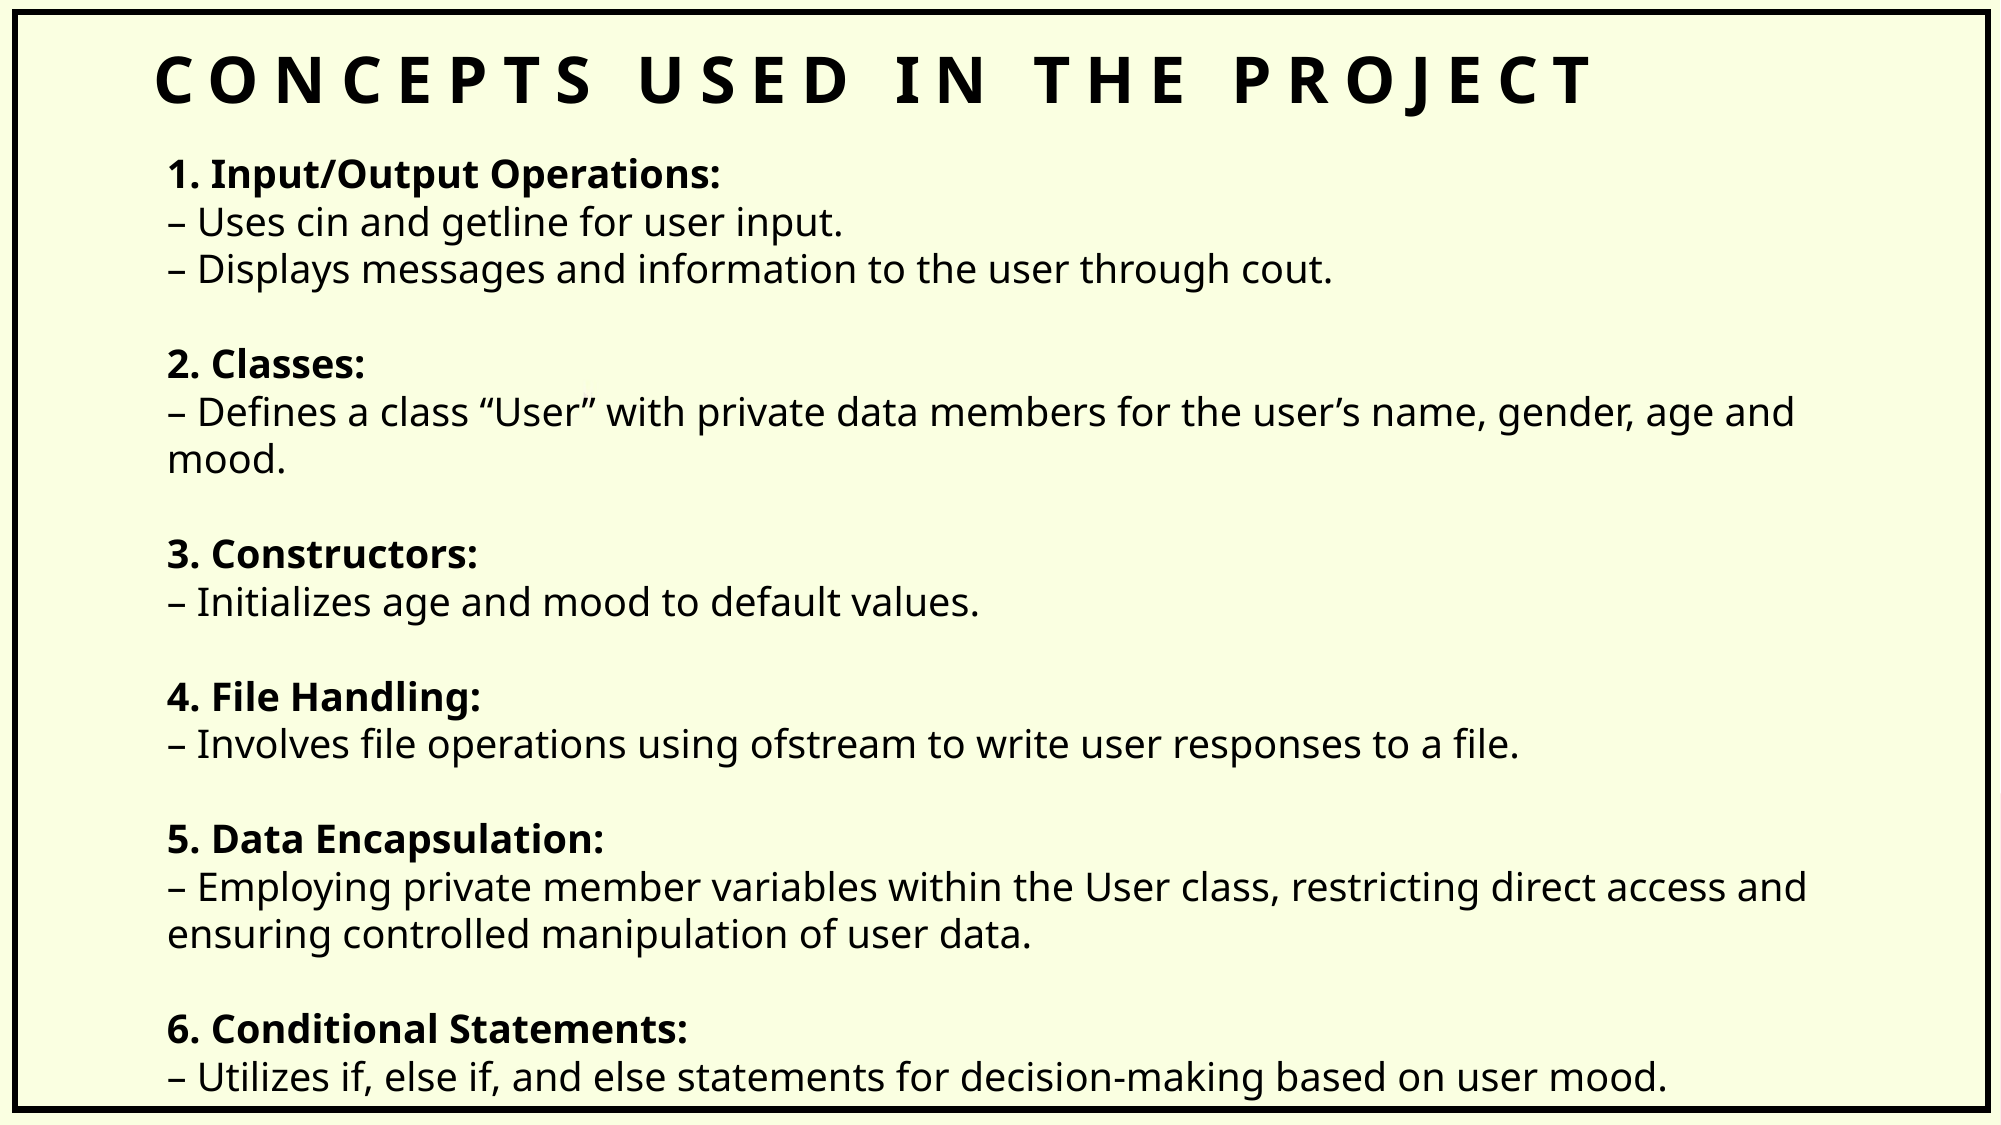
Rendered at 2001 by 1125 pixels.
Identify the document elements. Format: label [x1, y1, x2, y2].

list [0, 0, 2000, 1125]
